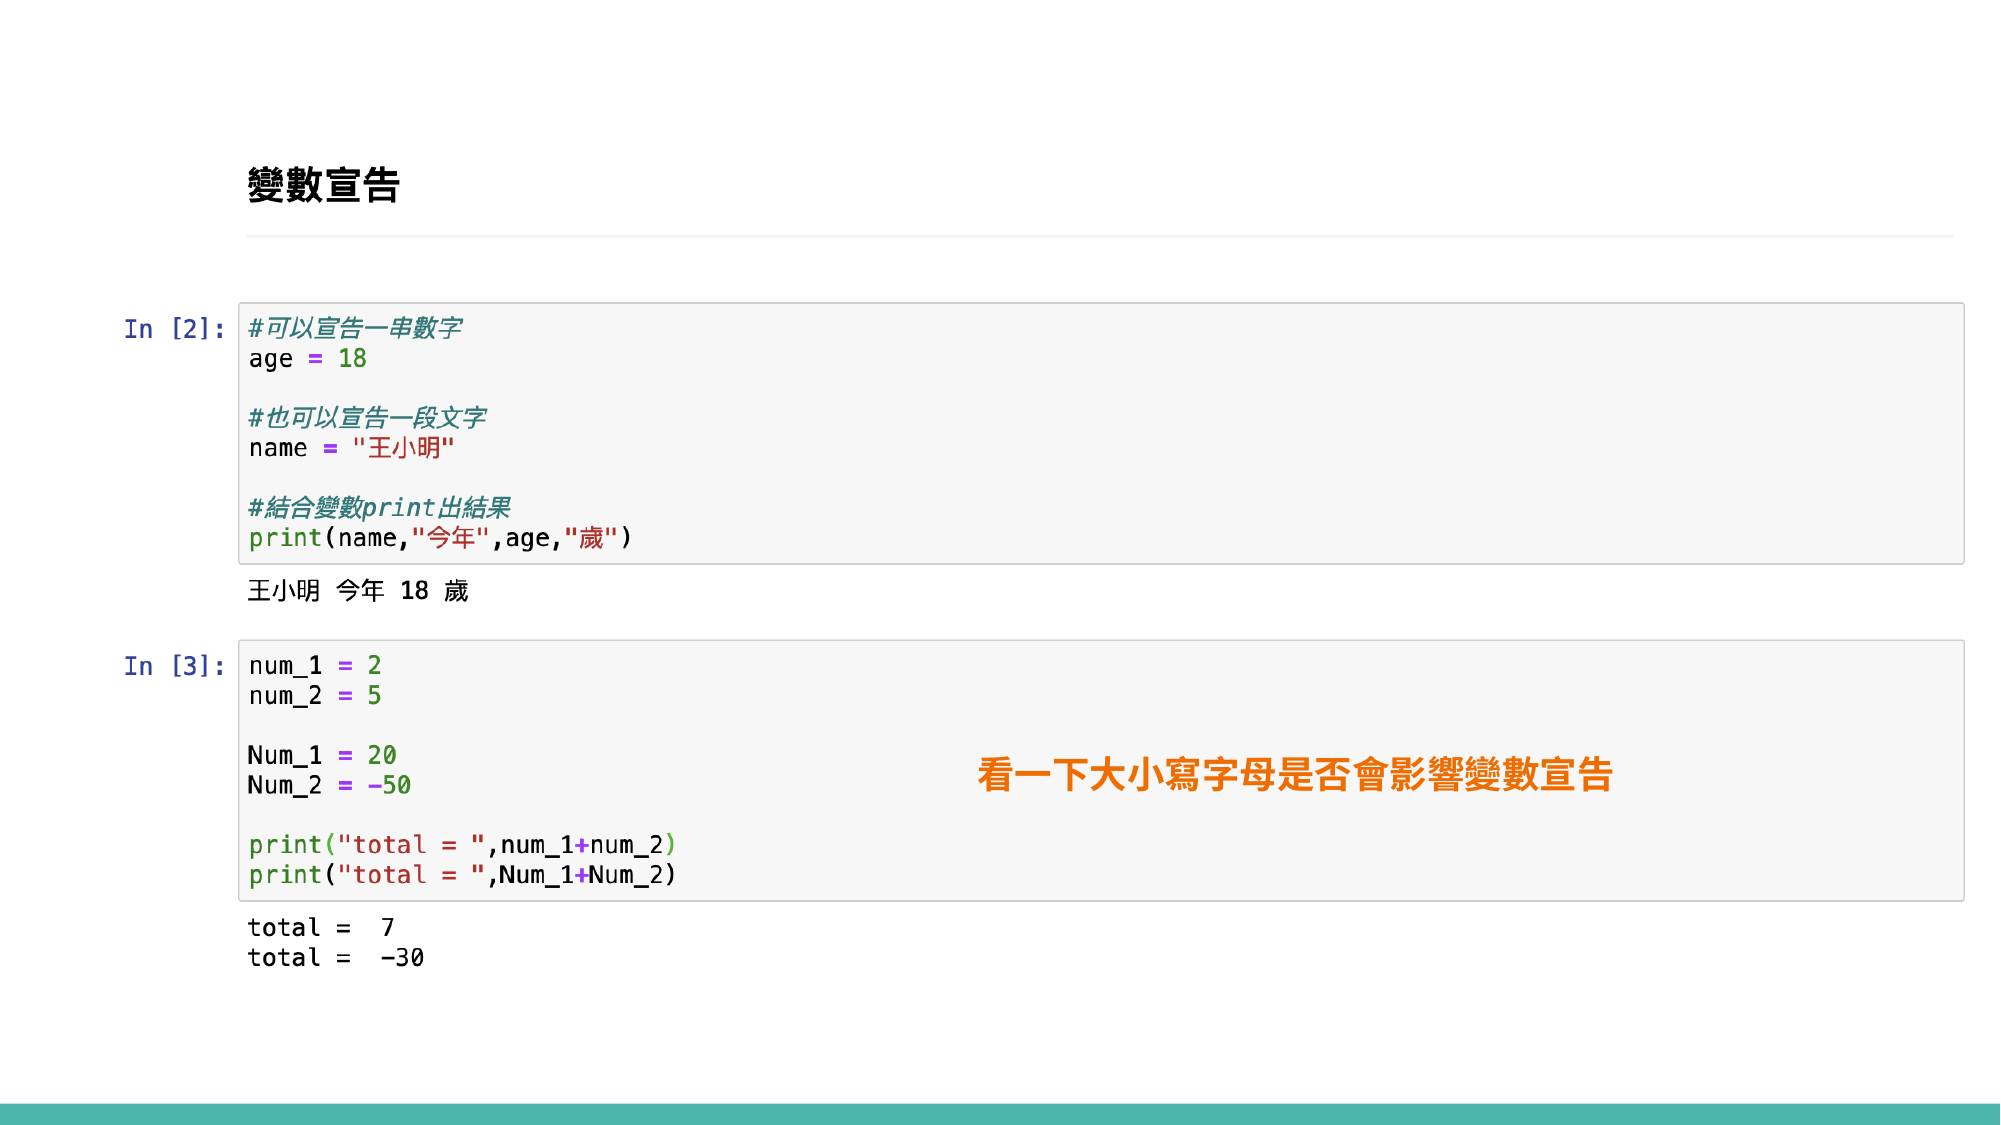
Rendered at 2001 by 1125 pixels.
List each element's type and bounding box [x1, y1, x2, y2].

picture [0, 118, 2000, 1007]
